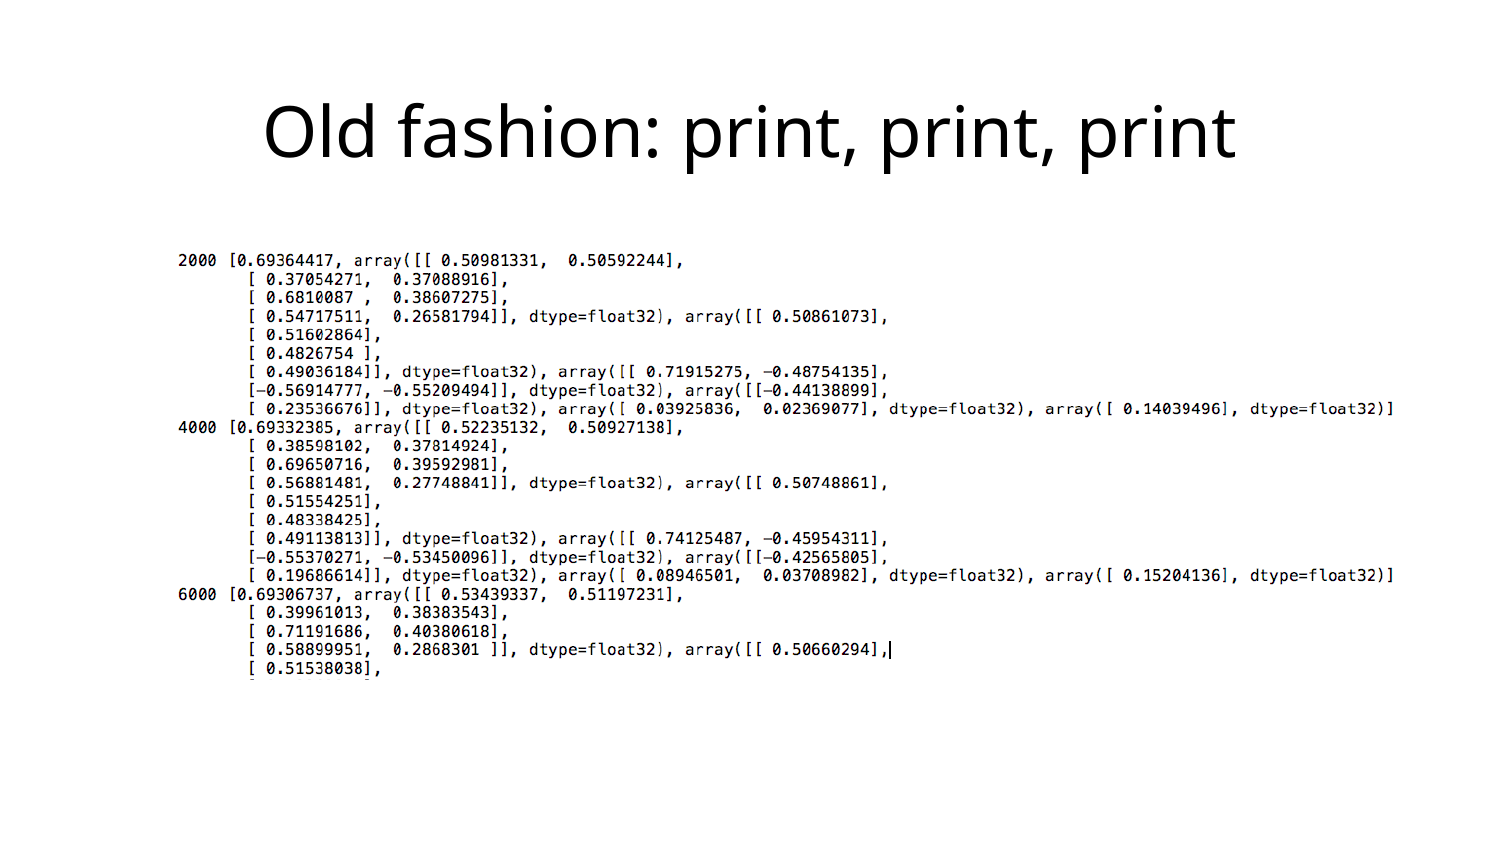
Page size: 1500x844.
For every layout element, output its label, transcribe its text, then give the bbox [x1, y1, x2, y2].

picture [171, 251, 1450, 680]
title Old fashion: print, print, print [0, 23, 1500, 235]
